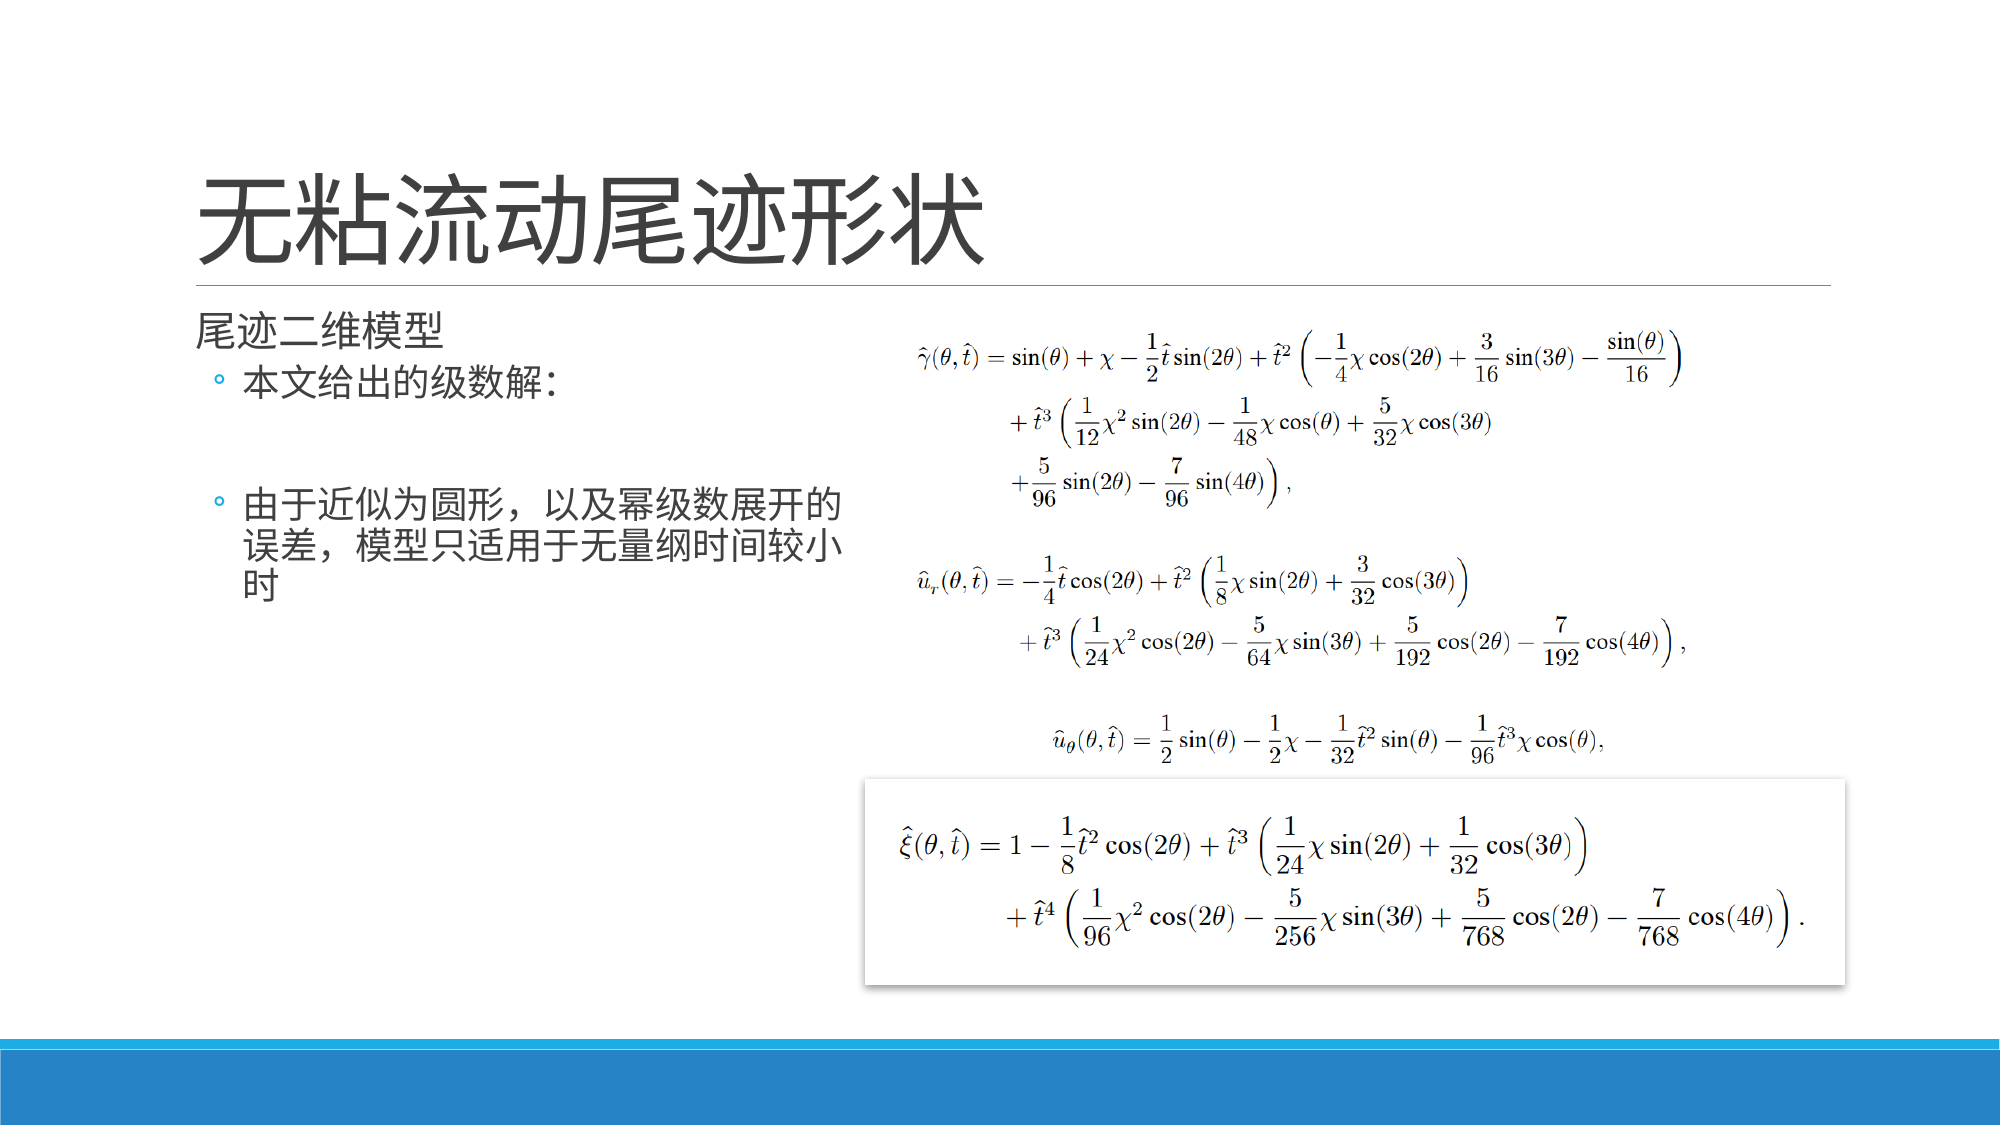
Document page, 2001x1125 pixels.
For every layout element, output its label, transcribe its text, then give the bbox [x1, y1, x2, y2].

title 无粘流动尾迹形状 [180, 47, 1830, 285]
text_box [878, 302, 1831, 972]
